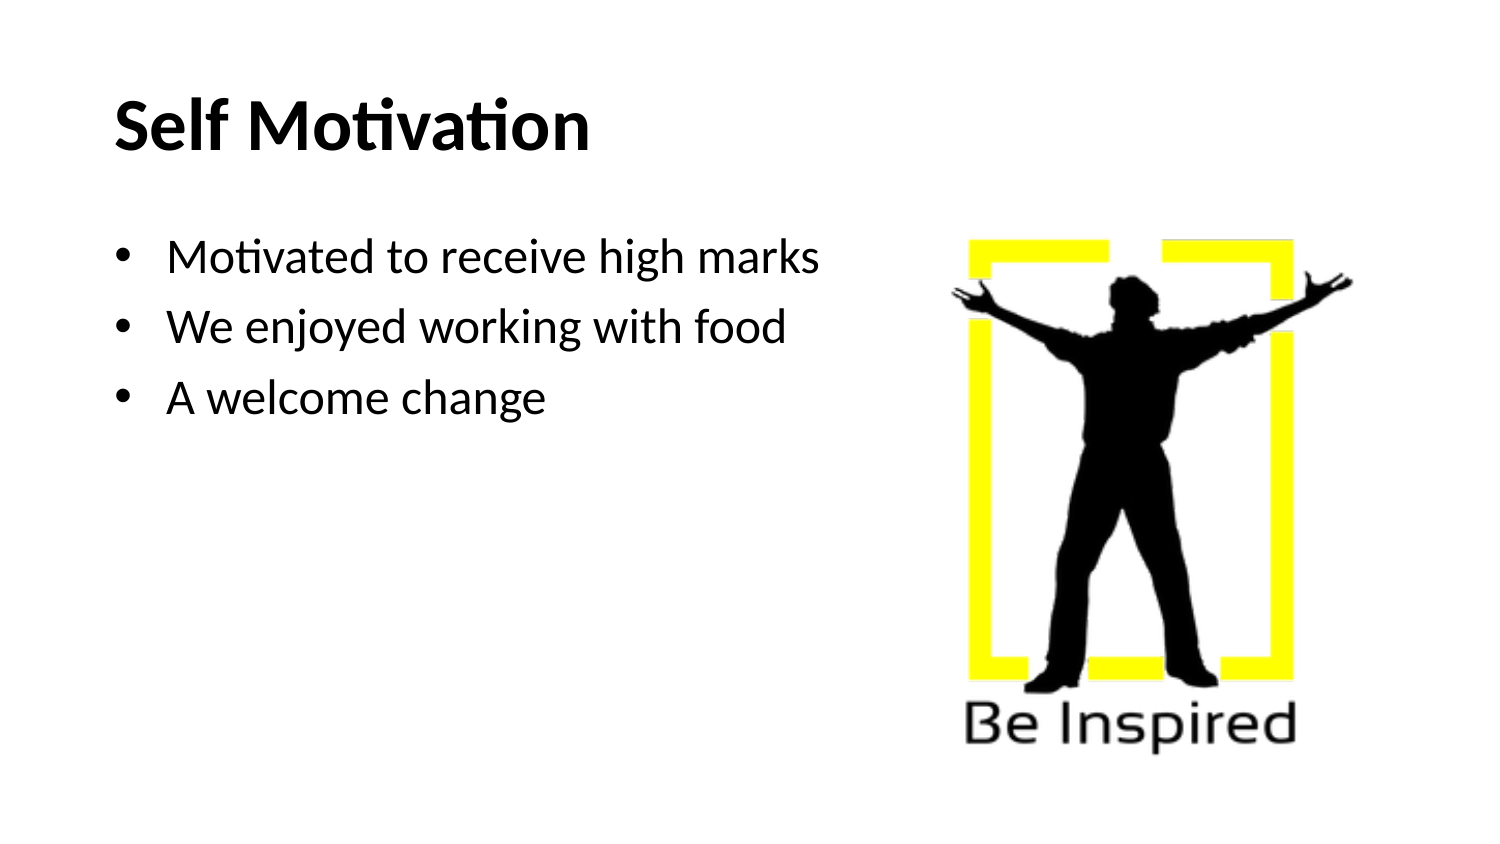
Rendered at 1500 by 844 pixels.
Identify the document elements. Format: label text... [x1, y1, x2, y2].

list Motivated to receive high marks We enjoyed working with food A welcome change [103, 224, 843, 458]
picture [866, 232, 1398, 763]
title Self Motivation [103, 44, 1397, 208]
